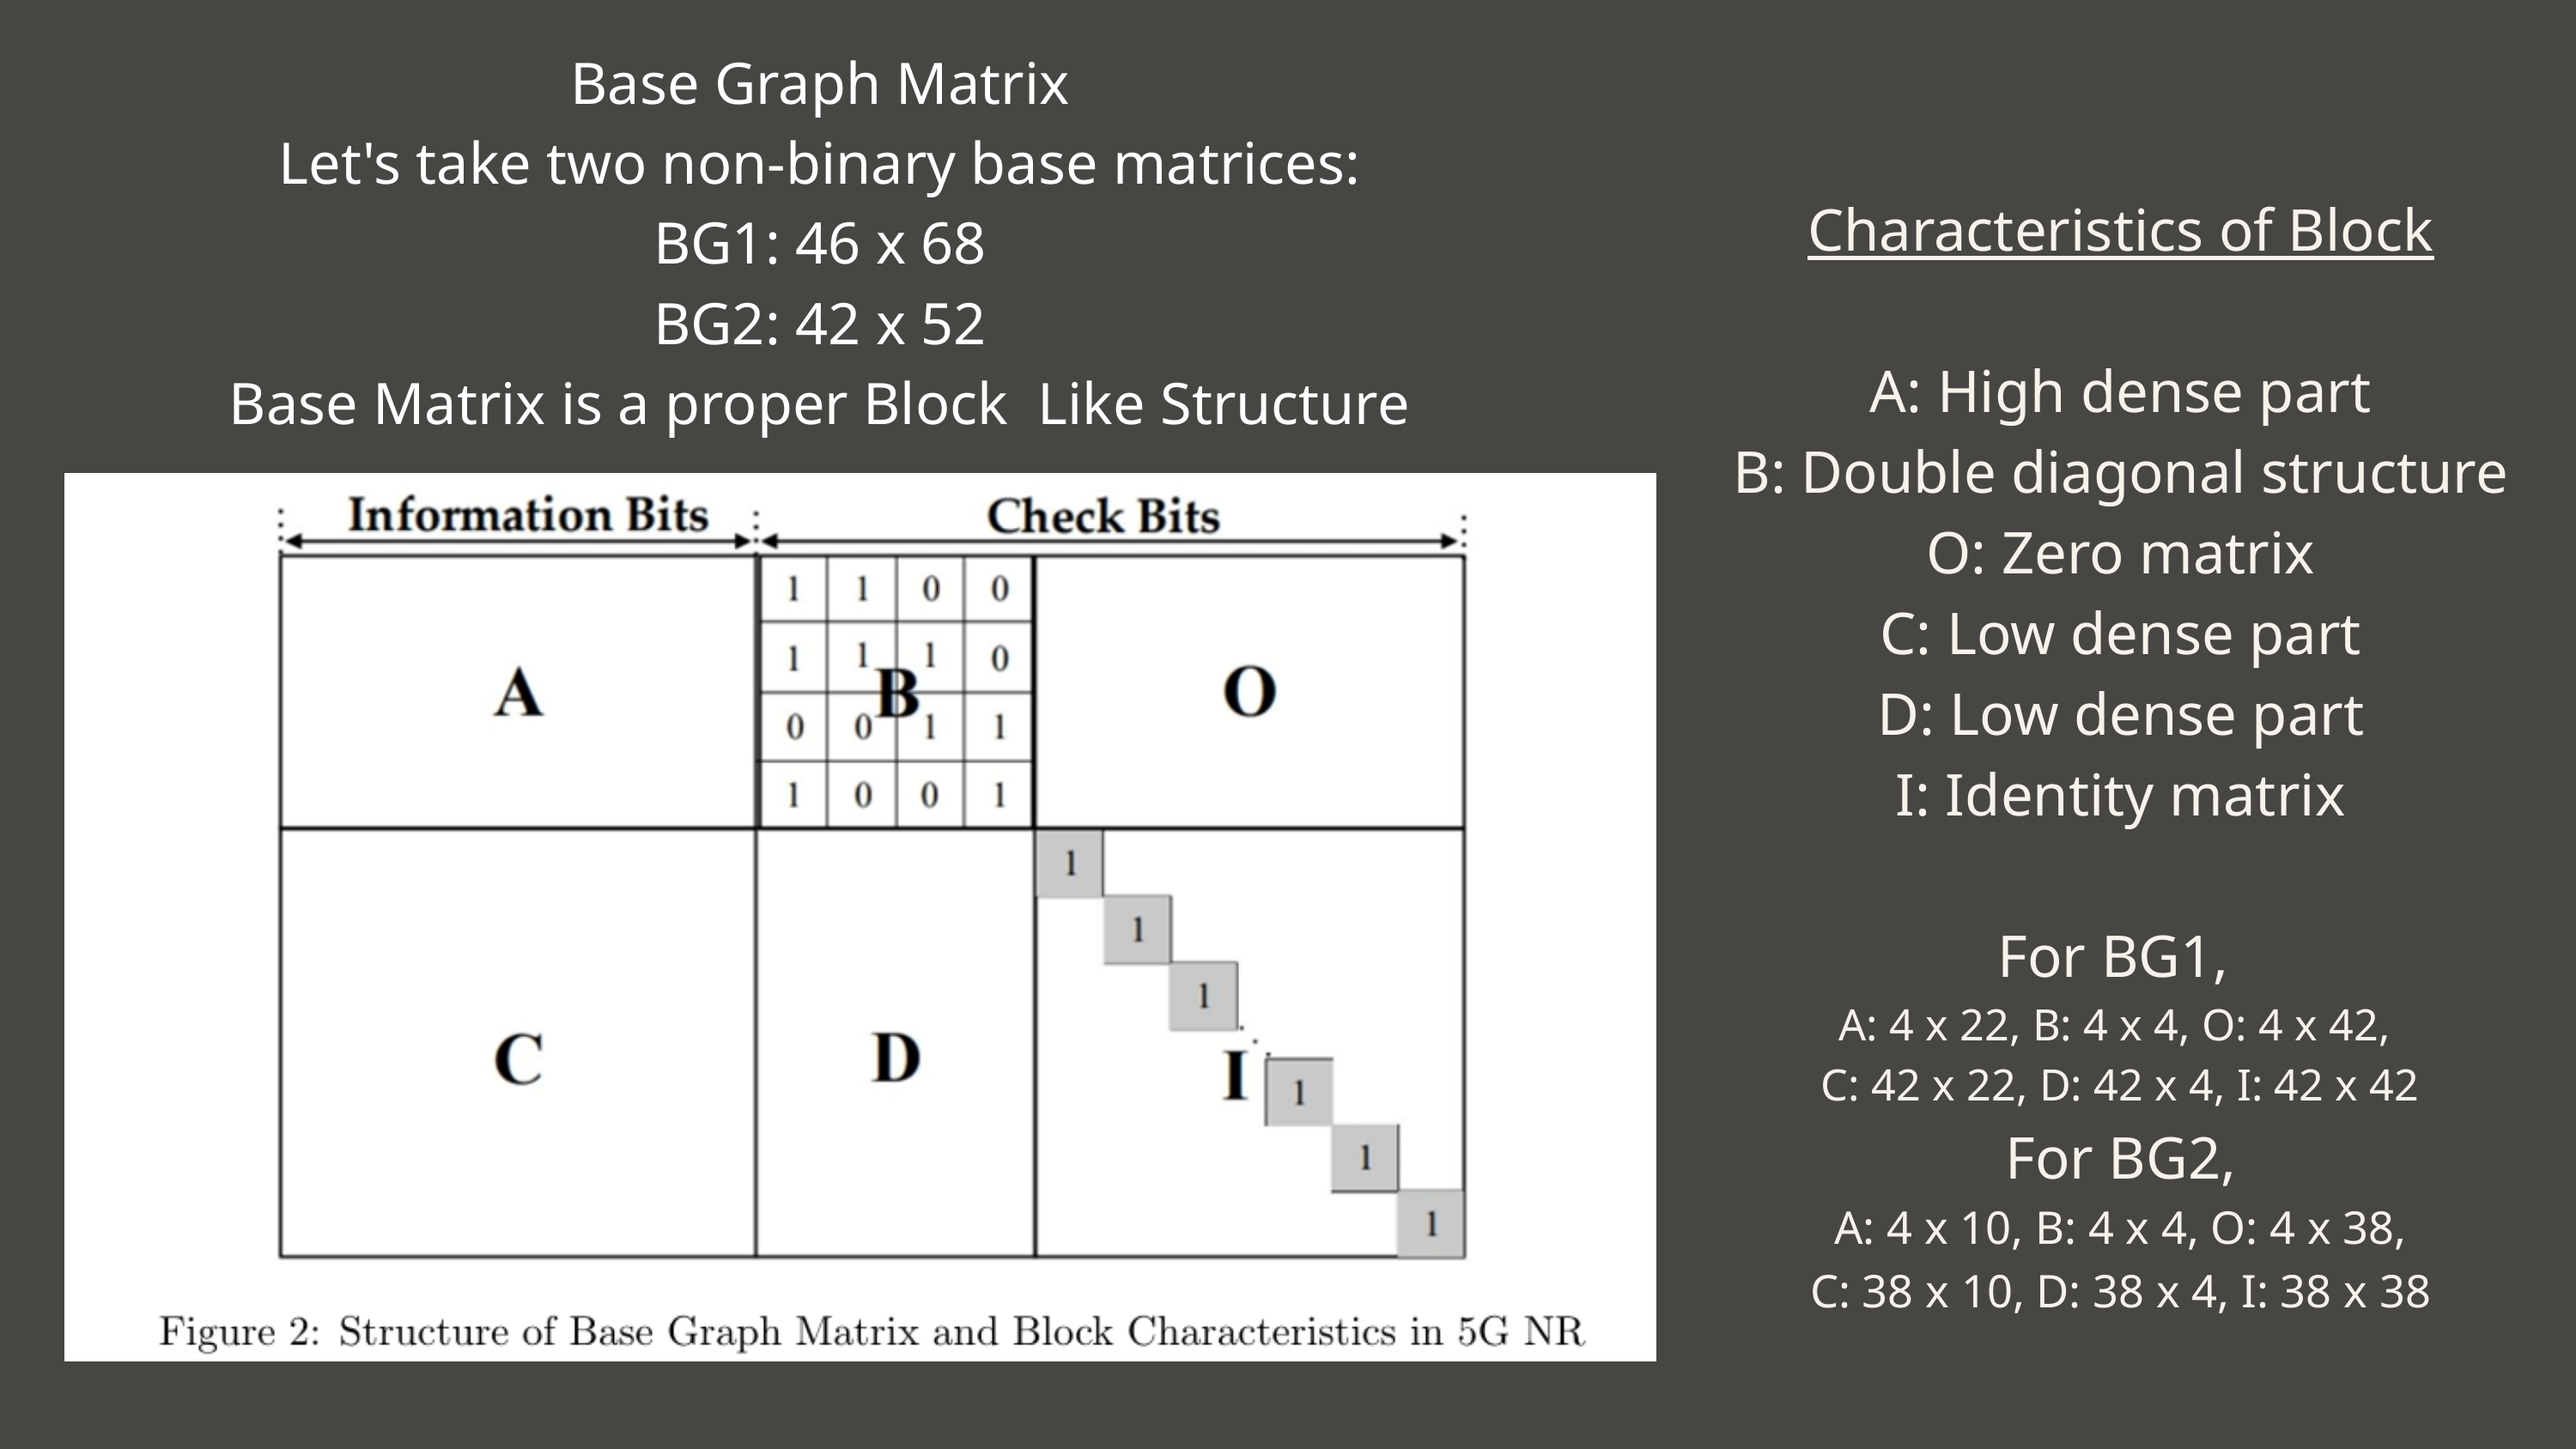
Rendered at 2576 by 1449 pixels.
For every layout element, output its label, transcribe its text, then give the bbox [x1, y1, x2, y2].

text_box [64, 473, 1656, 1361]
text_box Base Graph Matrix Let's take two non-binary base matrices: BG1: 46 x 68 BG2: 42 x 52 Base Matrix is a proper Block Like Structure [144, 35, 1496, 436]
text_box Characteristics of Block A: High dense part B: Double diagonal structure O: Zero matrix C: Low dense part D: Low dense part I: Identity matrix For BG1, A: 4 x 22, B: 4 x 4, O: 4 x 42, C: 42 x 22, D: 42 x 4, I: 42 x 42 For BG2, A: 4 x 10, B: 4 x 4, O: 4 x 38, C: 38 x 10, D: 38 x 4, I: 38 x 38 [1716, 182, 2525, 1317]
